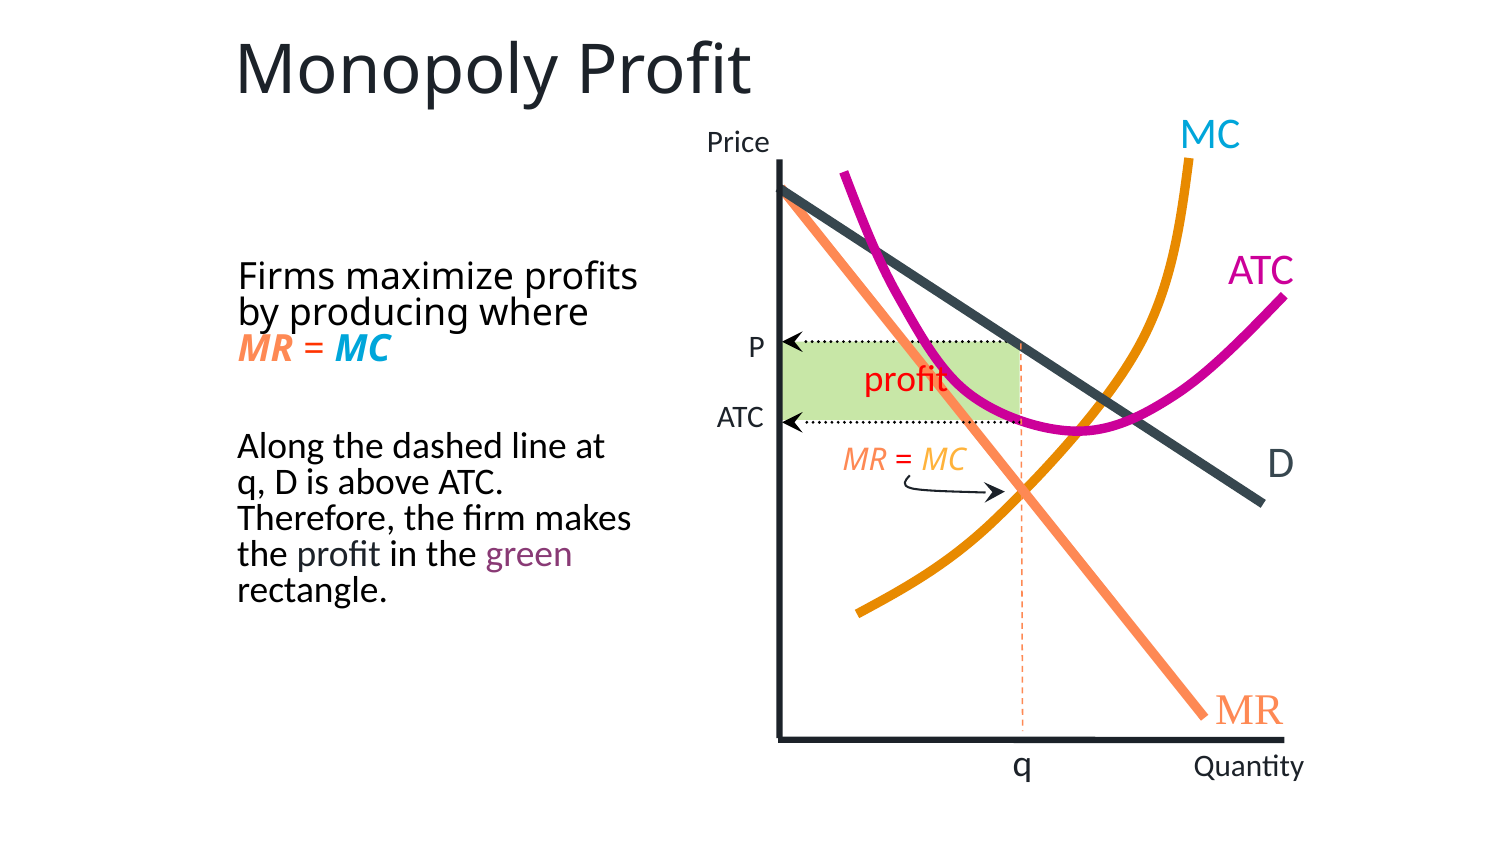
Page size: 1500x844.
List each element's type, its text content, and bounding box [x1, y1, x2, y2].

text_box Along the dashed line at q, D is above ATC. Therefore, the firm makes the profit in the green rectangle. [222, 422, 651, 672]
text_box [780, 341, 1015, 420]
text_box [782, 411, 803, 433]
text_box Firms maximize profits by producing where MR = MC [222, 253, 662, 376]
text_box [825, 426, 1006, 503]
title Monopoly Profit [223, 20, 1264, 122]
text_box Quantity [1155, 748, 1343, 790]
text_box q [980, 731, 1065, 791]
text_box profit [835, 362, 977, 405]
text_box [843, 171, 1282, 432]
text_box ATC [1200, 251, 1322, 298]
text_box [857, 420, 1078, 614]
text_box P [728, 318, 779, 371]
text_box D [1249, 444, 1313, 492]
text_box MR [1188, 691, 1311, 739]
text_box Price [692, 124, 789, 166]
text_box [1122, 163, 1189, 263]
text_box [782, 331, 803, 352]
text_box ATC [689, 388, 779, 442]
text_box MC [1139, 116, 1281, 163]
